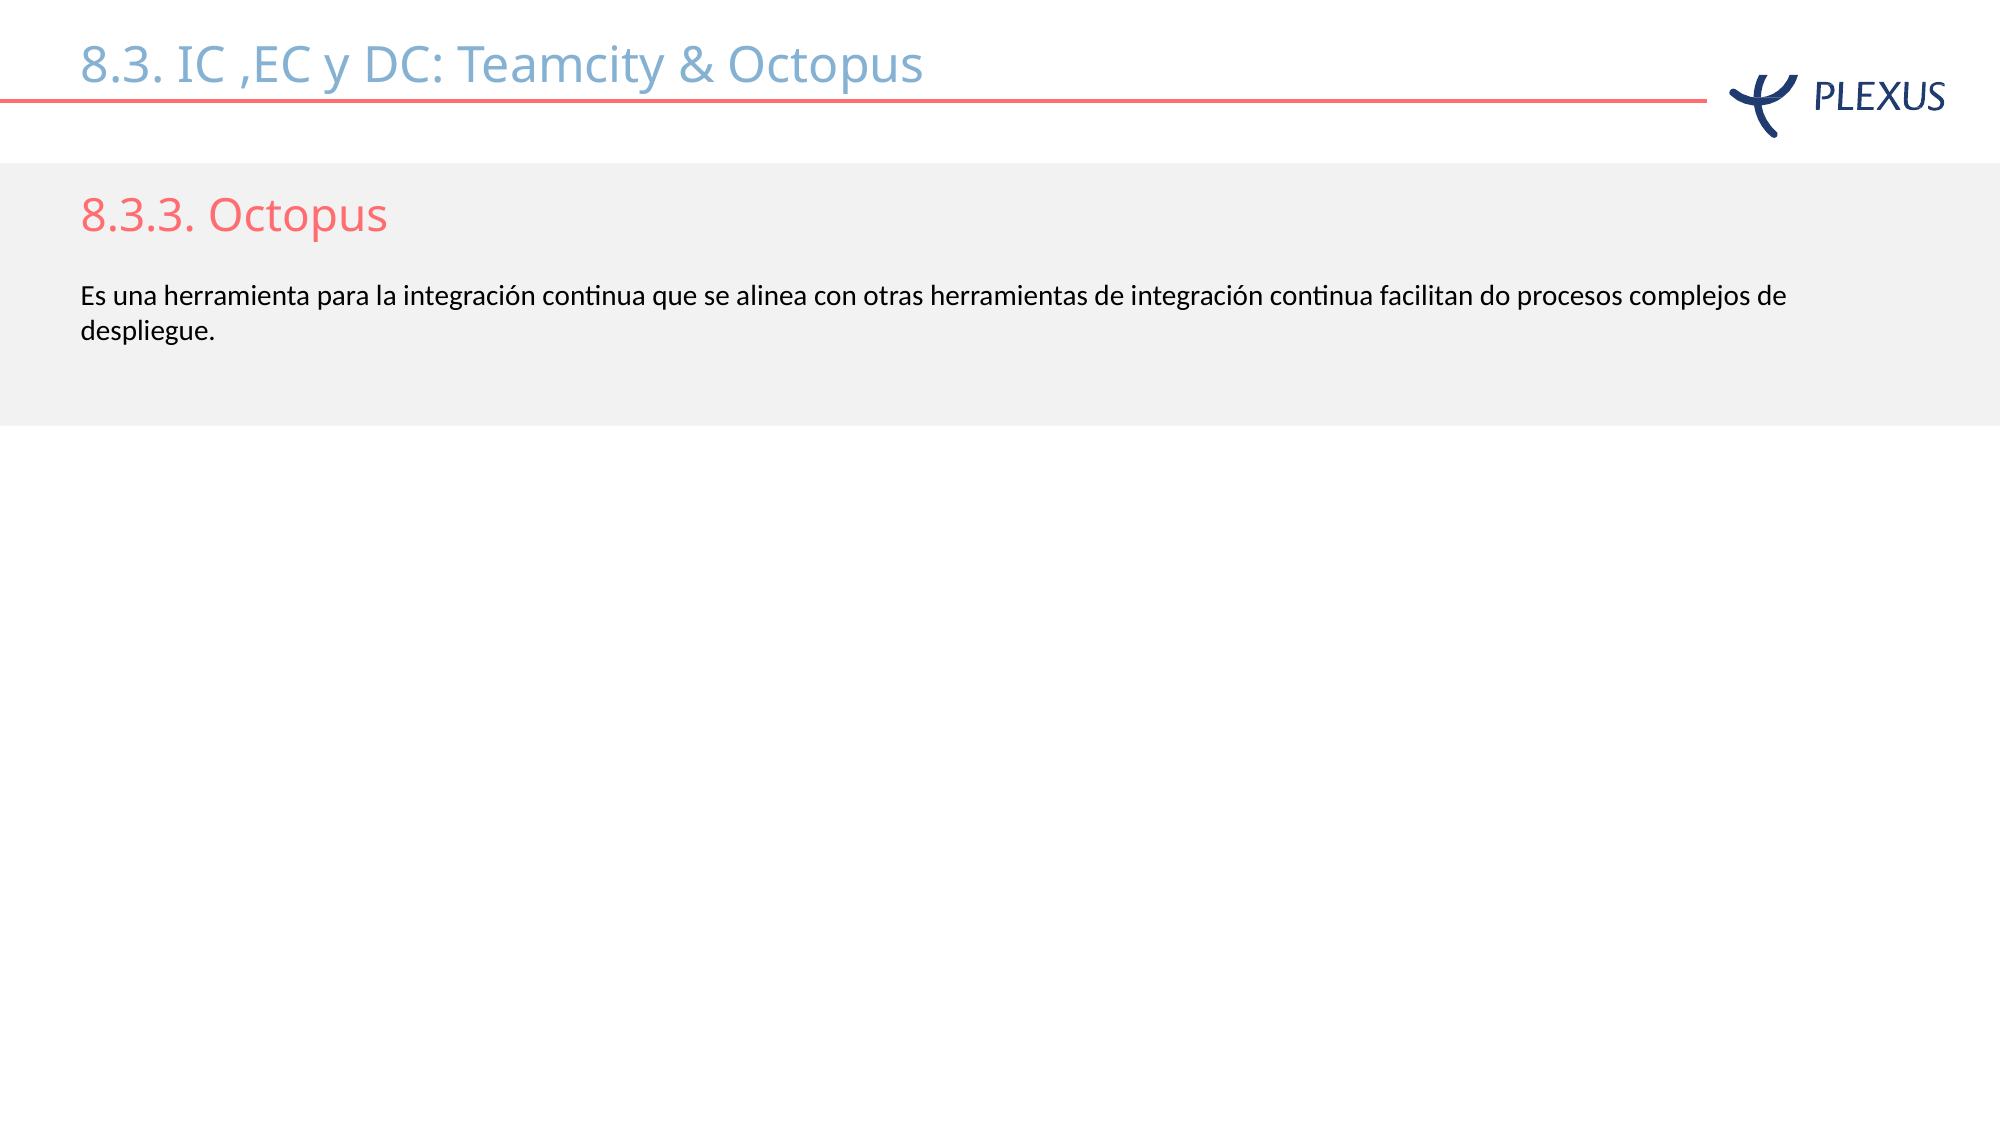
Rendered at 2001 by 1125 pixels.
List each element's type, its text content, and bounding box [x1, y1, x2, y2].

title 8.3. IC ,EC y DC: Teamcity & Octopus [65, 32, 1758, 108]
text_box [0, 162, 2000, 427]
text_box 8.3.3. Octopus [65, 178, 1315, 249]
text_box Es una herramienta para la integración continua que se alinea con otras herramientas de integración continua facilitan do procesos complejos de despliegue. [65, 269, 1935, 424]
